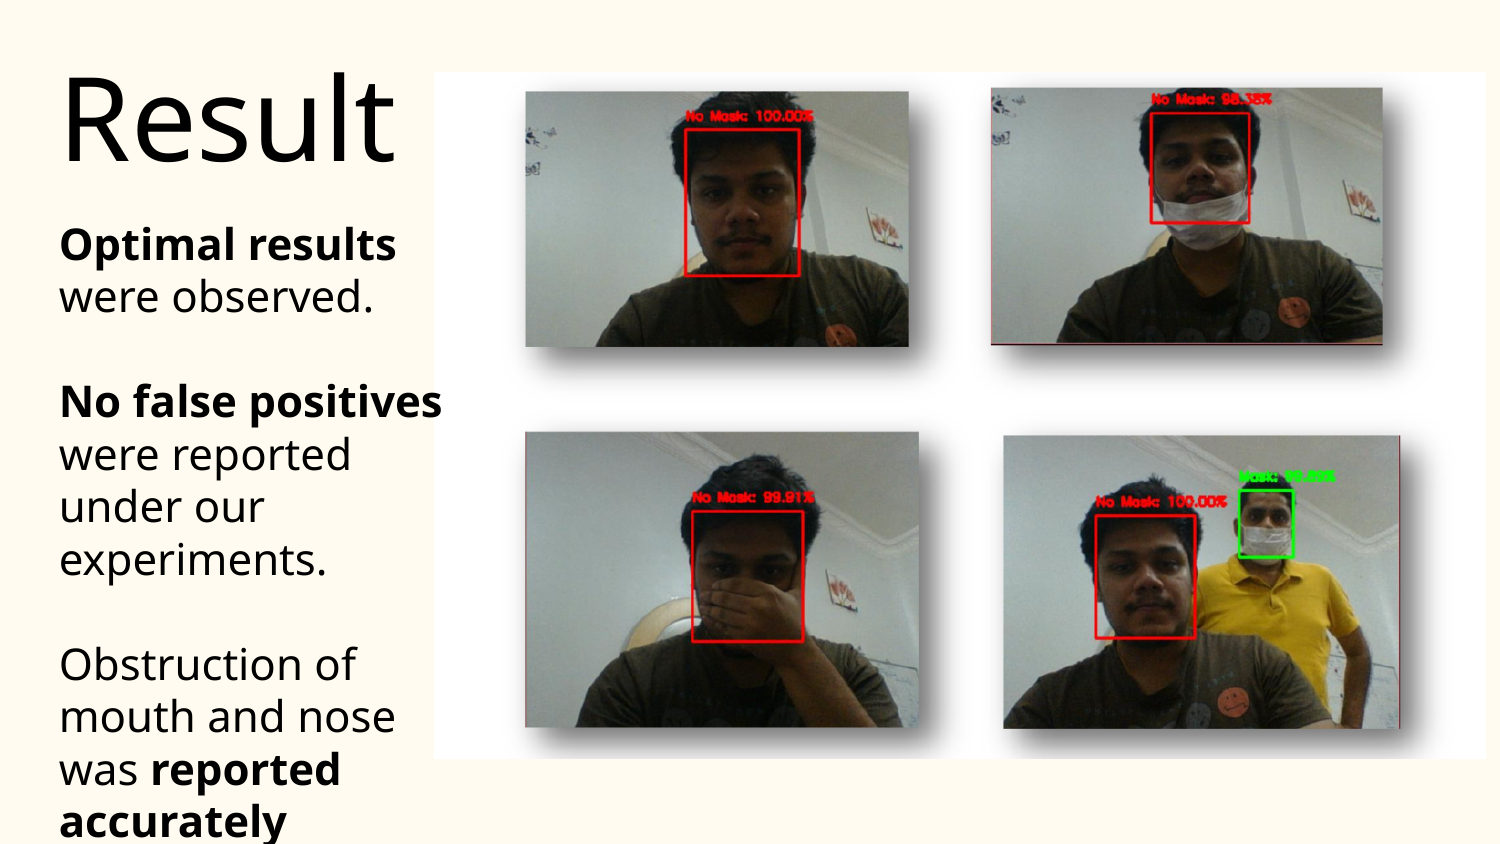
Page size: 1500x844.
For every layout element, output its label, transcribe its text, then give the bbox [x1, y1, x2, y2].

text_box Optimal results were observed. No false positives were reported under our experiments. Obstruction of mouth and nose was reported accurately [43, 201, 487, 844]
text_box Result [43, 30, 1235, 200]
picture [434, 71, 1486, 759]
